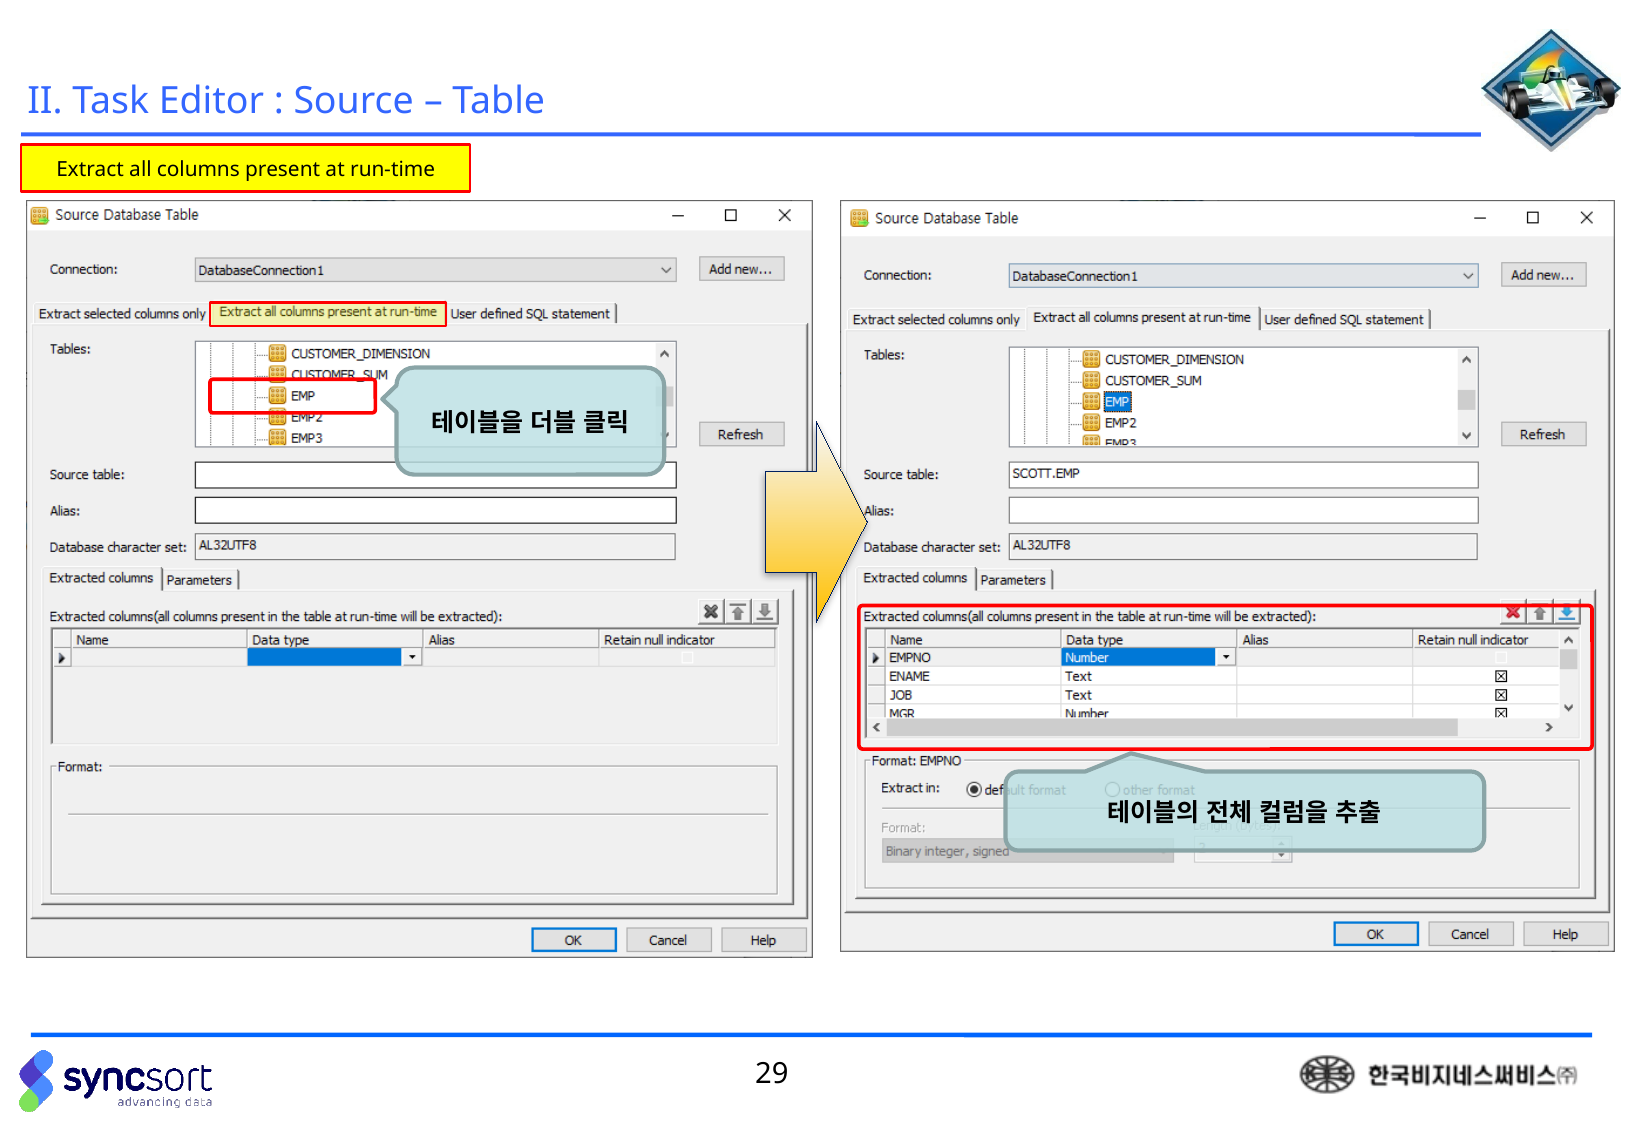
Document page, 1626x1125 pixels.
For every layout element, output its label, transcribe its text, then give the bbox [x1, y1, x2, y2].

text_box II. Task Editor : Source – Table [12, 73, 1394, 124]
picture [1481, 29, 1621, 153]
picture [26, 200, 813, 959]
picture [19, 1050, 212, 1112]
text_box Extract all columns present at run-time [19, 142, 472, 194]
text_box [817, 422, 834, 621]
picture [1281, 1046, 1593, 1105]
picture [840, 200, 1616, 953]
